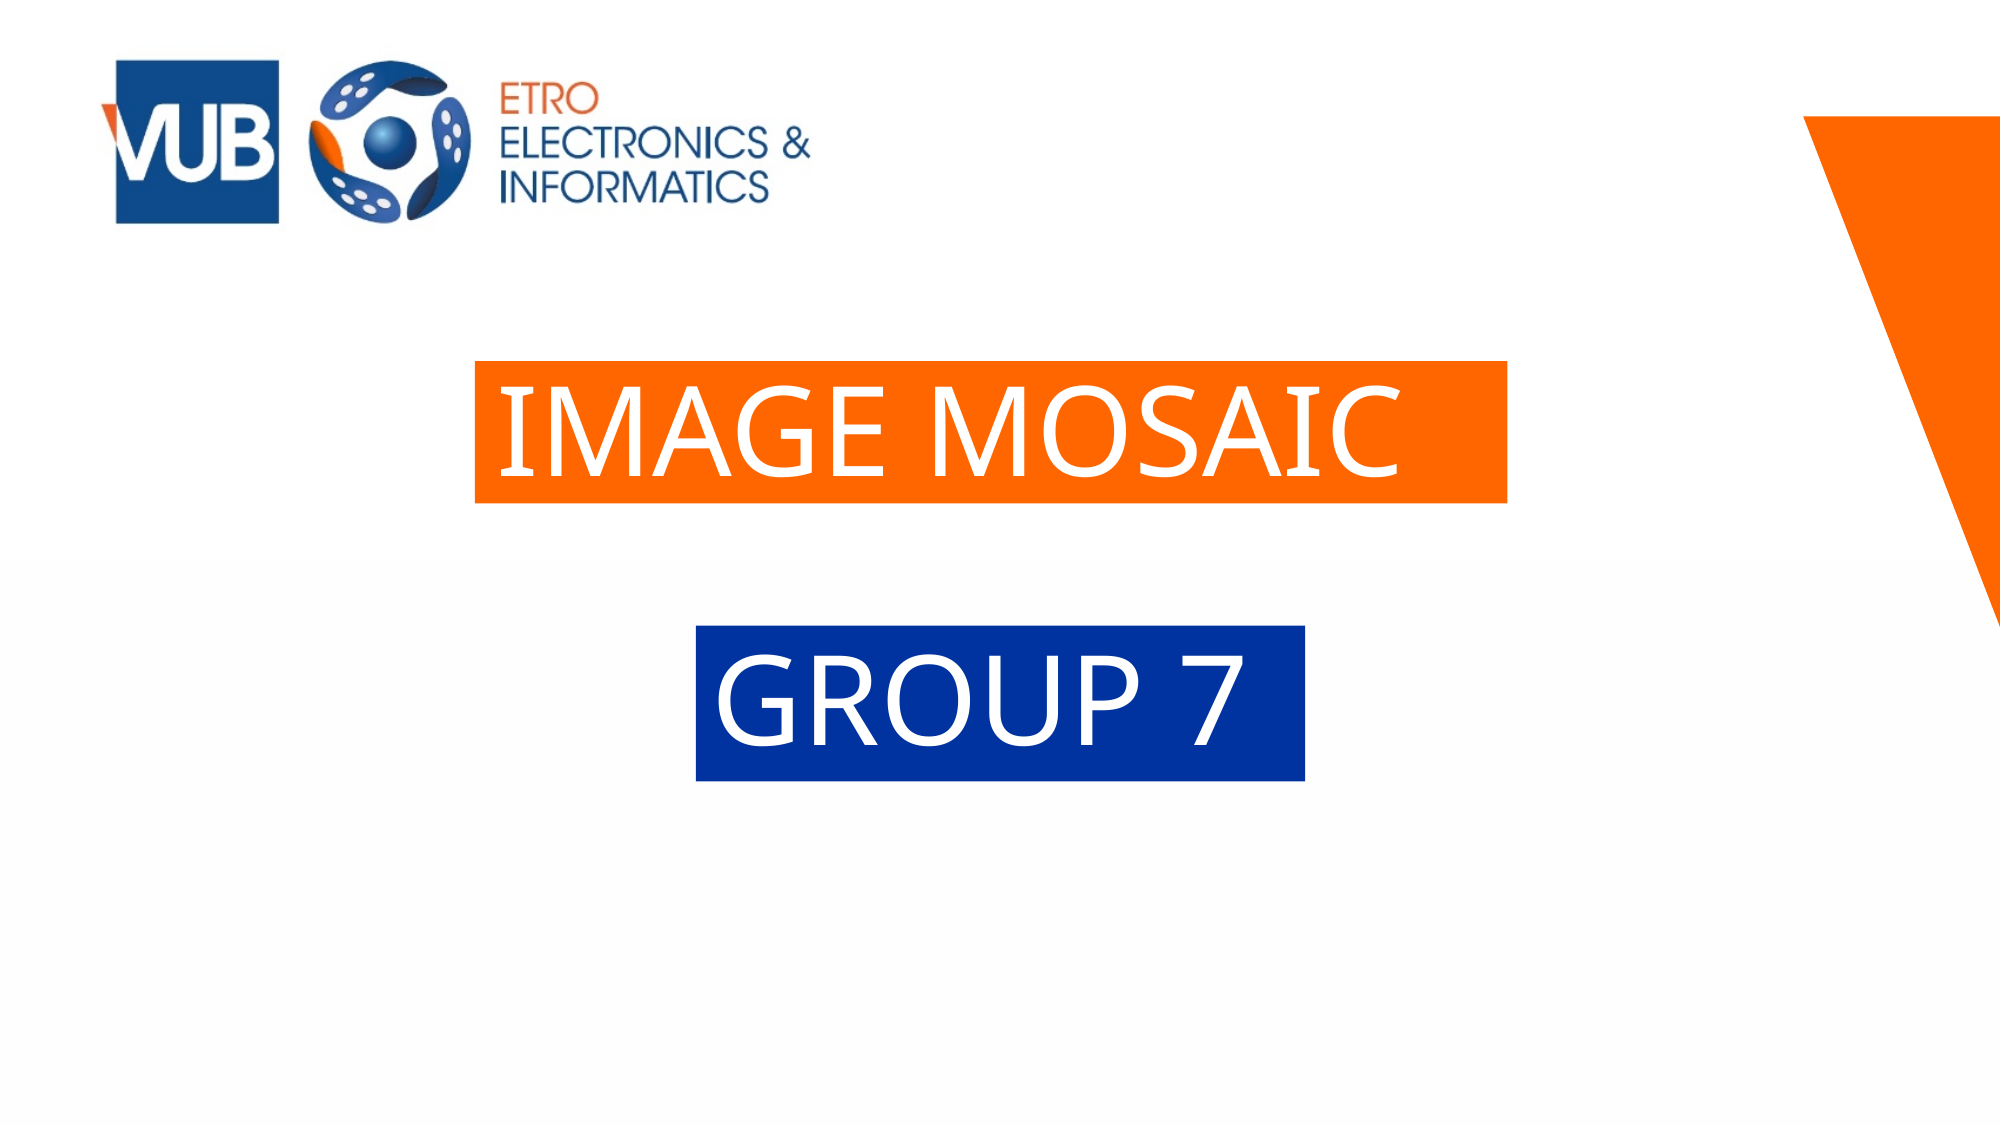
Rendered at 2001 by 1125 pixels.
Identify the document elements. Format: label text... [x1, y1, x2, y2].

picture [97, 43, 822, 239]
subtitle Group 7 [695, 625, 1306, 782]
title Image mosaic [474, 361, 1508, 504]
